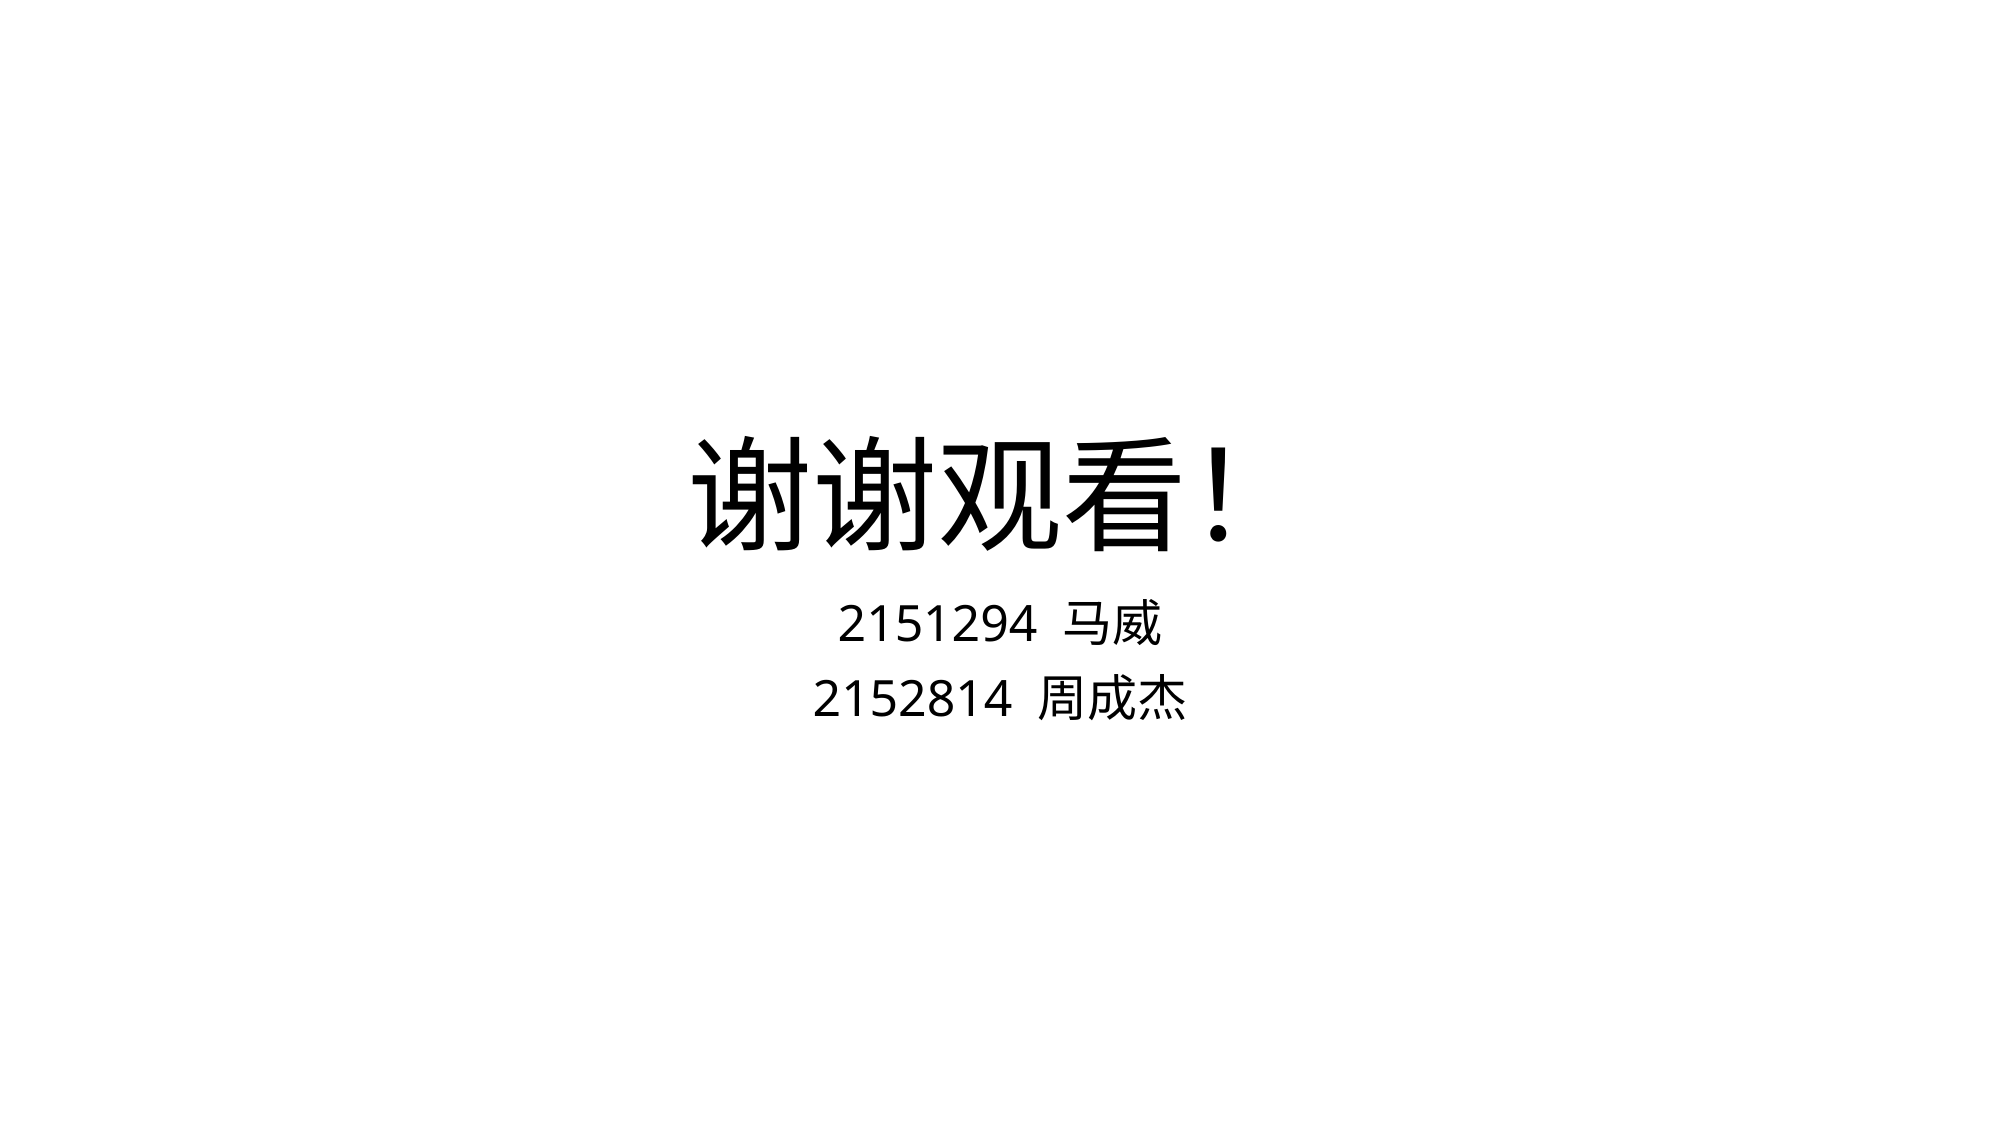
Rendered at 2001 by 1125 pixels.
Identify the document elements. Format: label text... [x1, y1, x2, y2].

title 谢谢观看！ [249, 184, 1750, 576]
subtitle 2151294 马威 2152814 周成杰 [249, 590, 1750, 863]
